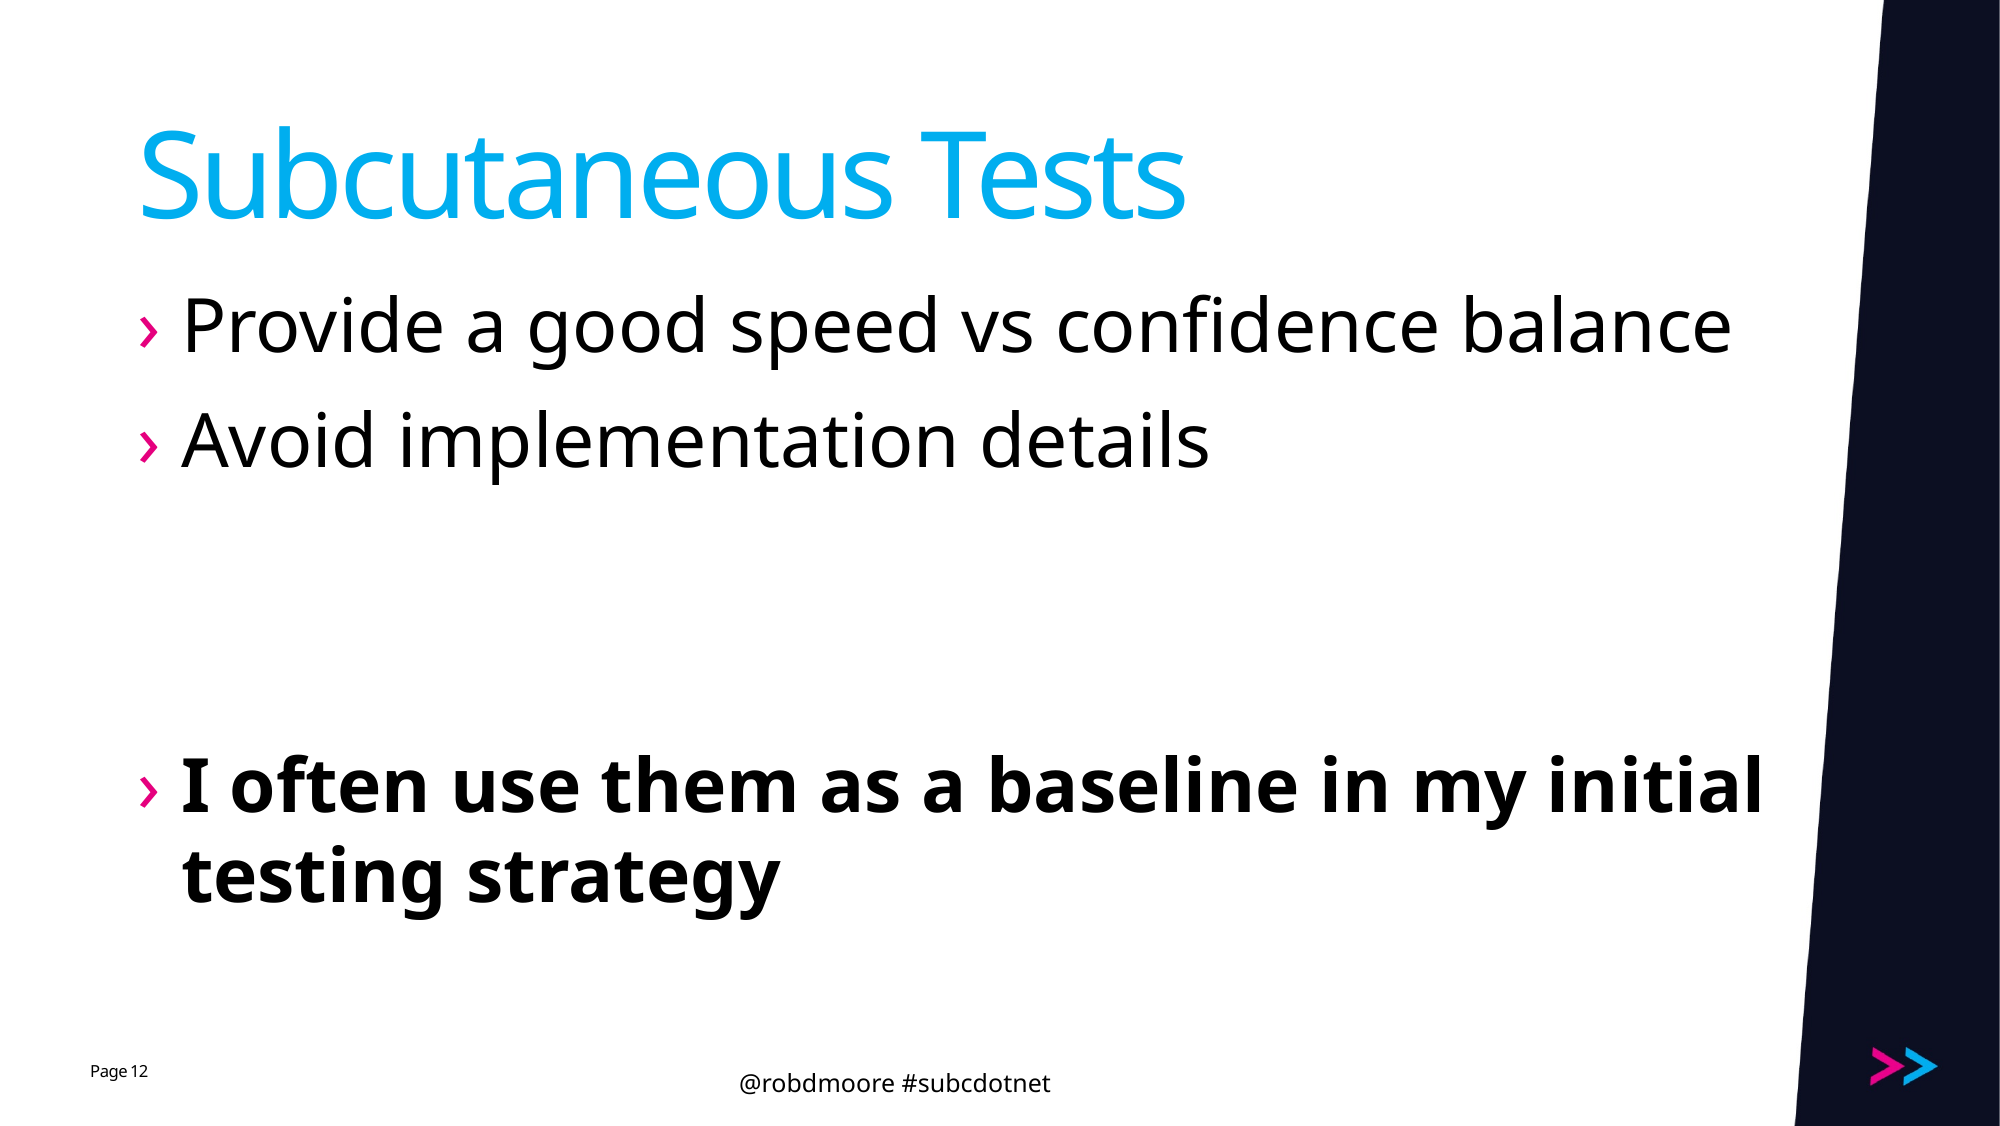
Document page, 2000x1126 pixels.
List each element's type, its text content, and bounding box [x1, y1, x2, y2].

slide_number 12 [130, 1061, 166, 1113]
list Provide a good speed vs confidence balance Avoid implementation details I often use them as a baseline in my initial testing strategy [137, 277, 1786, 1021]
title Subcutaneous Tests [137, 54, 1786, 243]
picture [0, 0, 2000, 1126]
